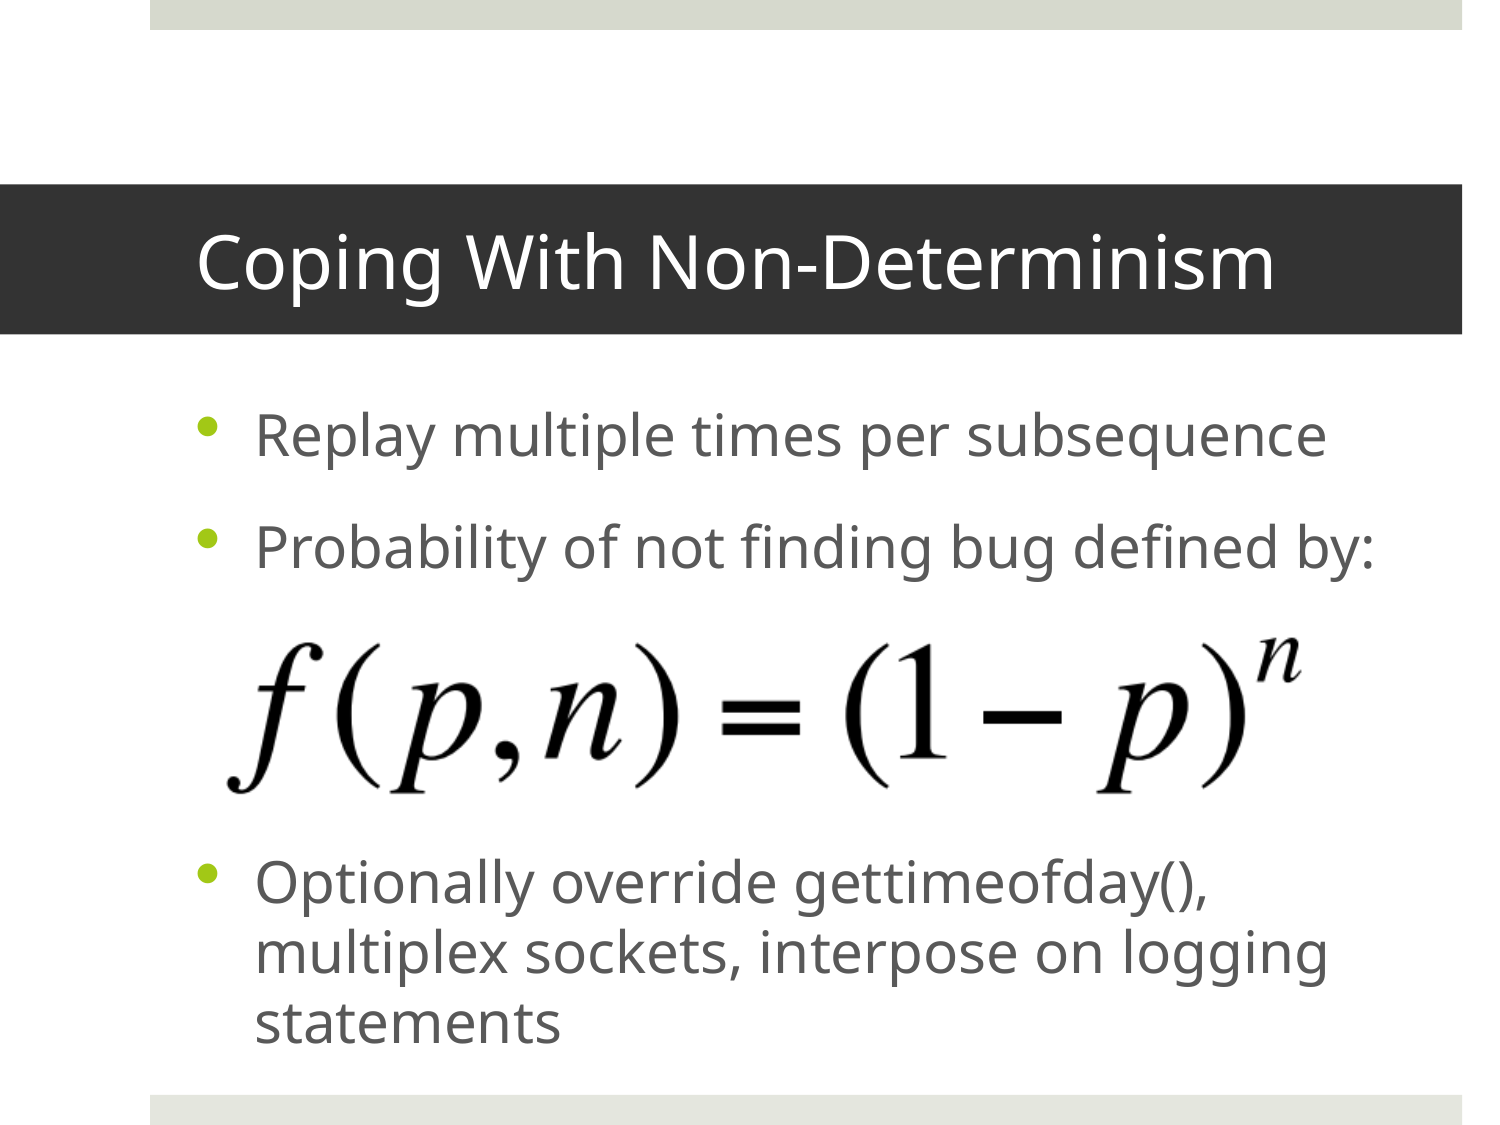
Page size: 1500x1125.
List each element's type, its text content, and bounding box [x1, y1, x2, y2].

title Coping With Non-Determinism [0, 184, 1463, 335]
list Replay multiple times per subsequence Probability of not finding bug defined by: Optionally override gettimeofday(), multiplex sockets, interpose on logging statements [182, 391, 1432, 1090]
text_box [224, 603, 1305, 796]
